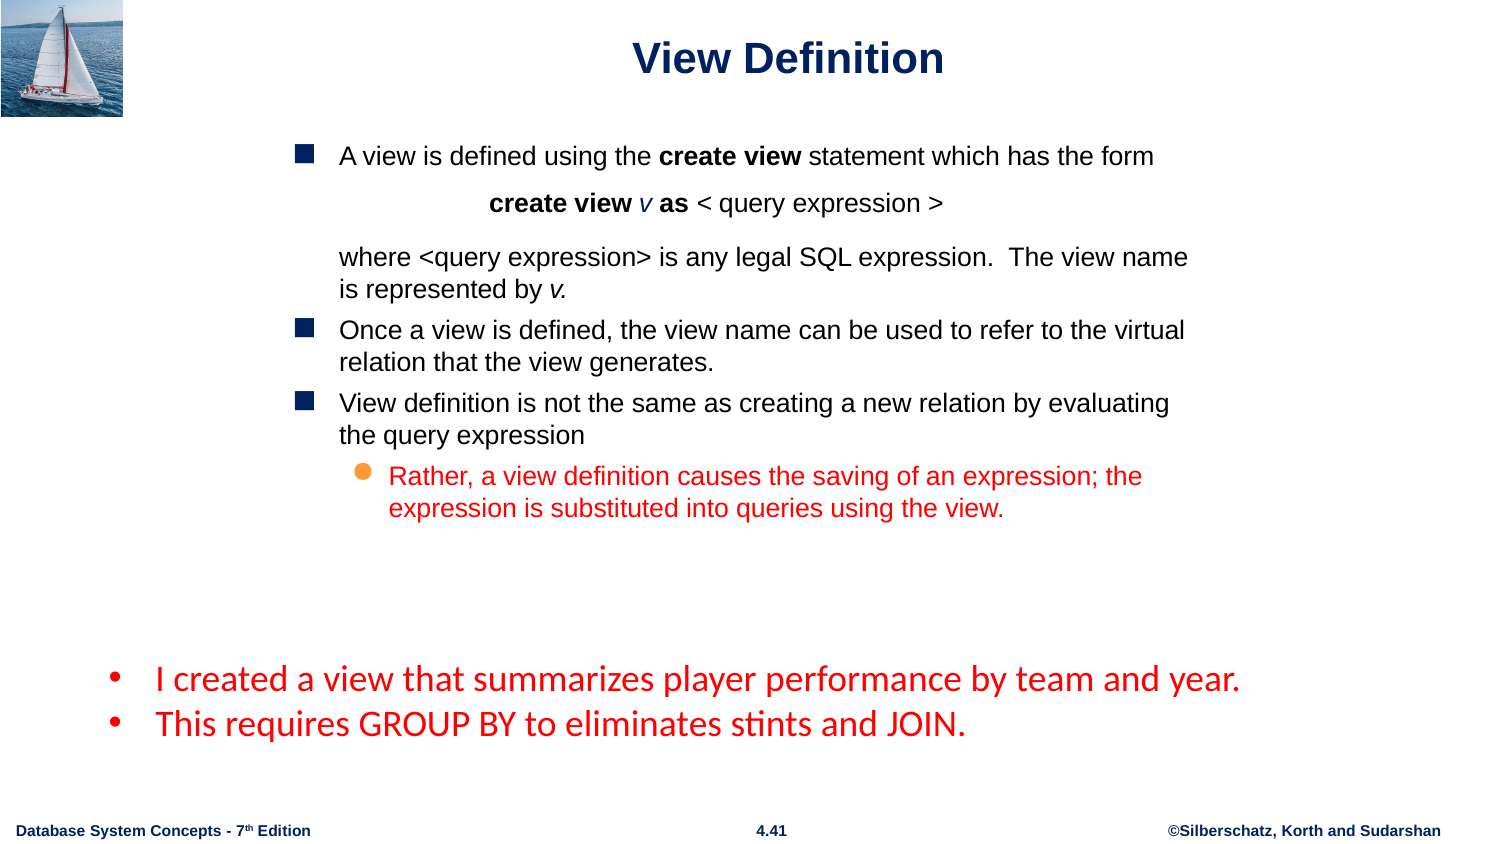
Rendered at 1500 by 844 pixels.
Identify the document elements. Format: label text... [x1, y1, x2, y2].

list A view is defined using the create view statement which has the form create view v as < query expression > where <query expression> is any legal SQL expression. The view name is represented by v. Once a view is defined, the view name can be used to refer to the virtual relation that the view generates. View definition is not the same as creating a new relation by evaluating the query expression Rather, a view definition causes the saving of an expression; the expression is substituted into queries using the view. [282, 131, 1205, 646]
title View Definition [125, 14, 1452, 90]
picture [0, 0, 123, 117]
text_box I created a view that summarizes player performance by team and year. This requires GROUP BY to eliminates stints and JOIN. [93, 646, 1258, 752]
